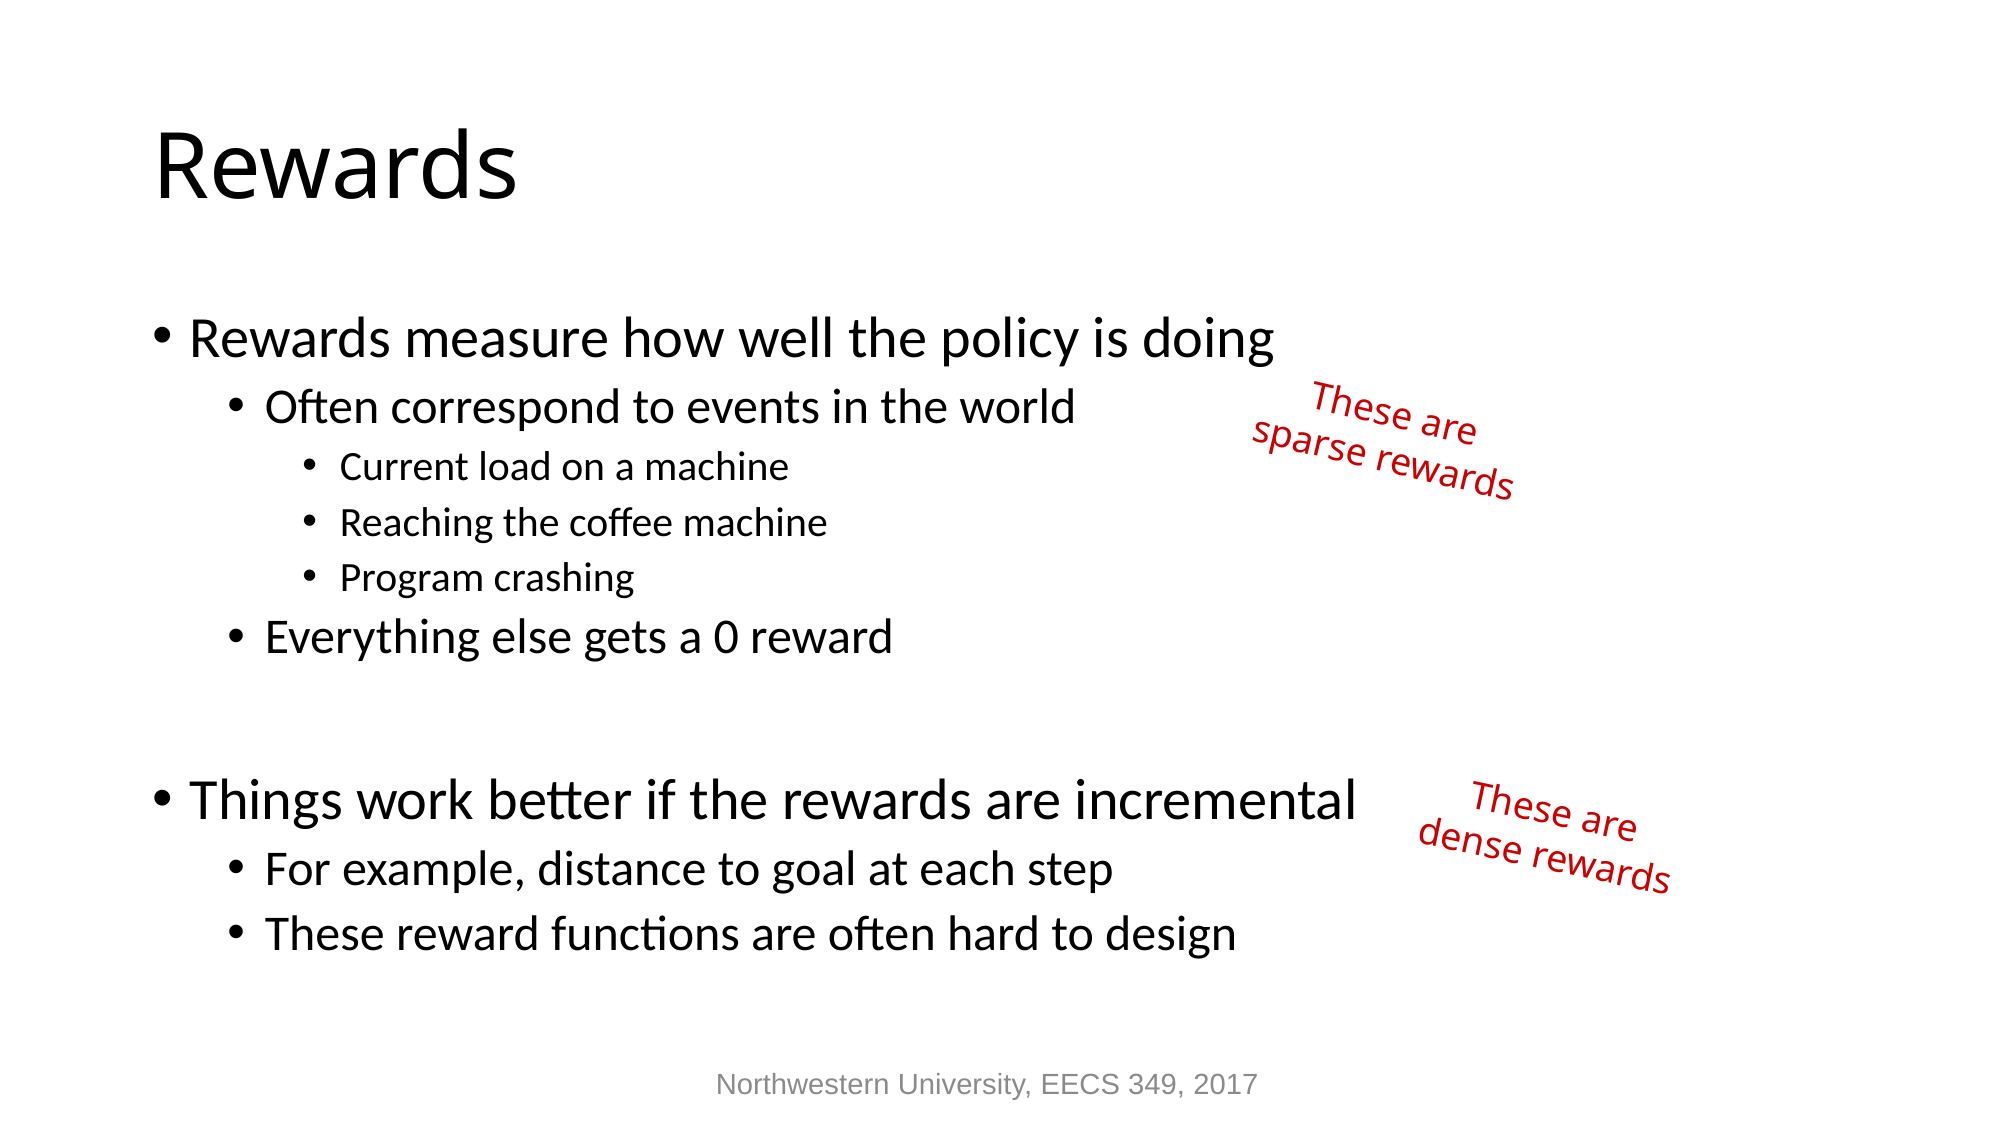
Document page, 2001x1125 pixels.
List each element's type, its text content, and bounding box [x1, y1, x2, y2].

list Rewards measure how well the policy is doing Often correspond to events in the world Current load on a machine Reaching the coffee machine Program crashing Everything else gets a 0 reward Things work better if the rewards are incremental For example, distance to goal at each step These reward functions are often hard to design [137, 299, 1863, 1014]
footer Northwestern University, EECS 349, 2017 [425, 1062, 1550, 1103]
text_box These are sparse rewards [1232, 350, 1547, 520]
text_box These are dense rewards [1398, 751, 1702, 914]
title Rewards [137, 59, 1863, 278]
